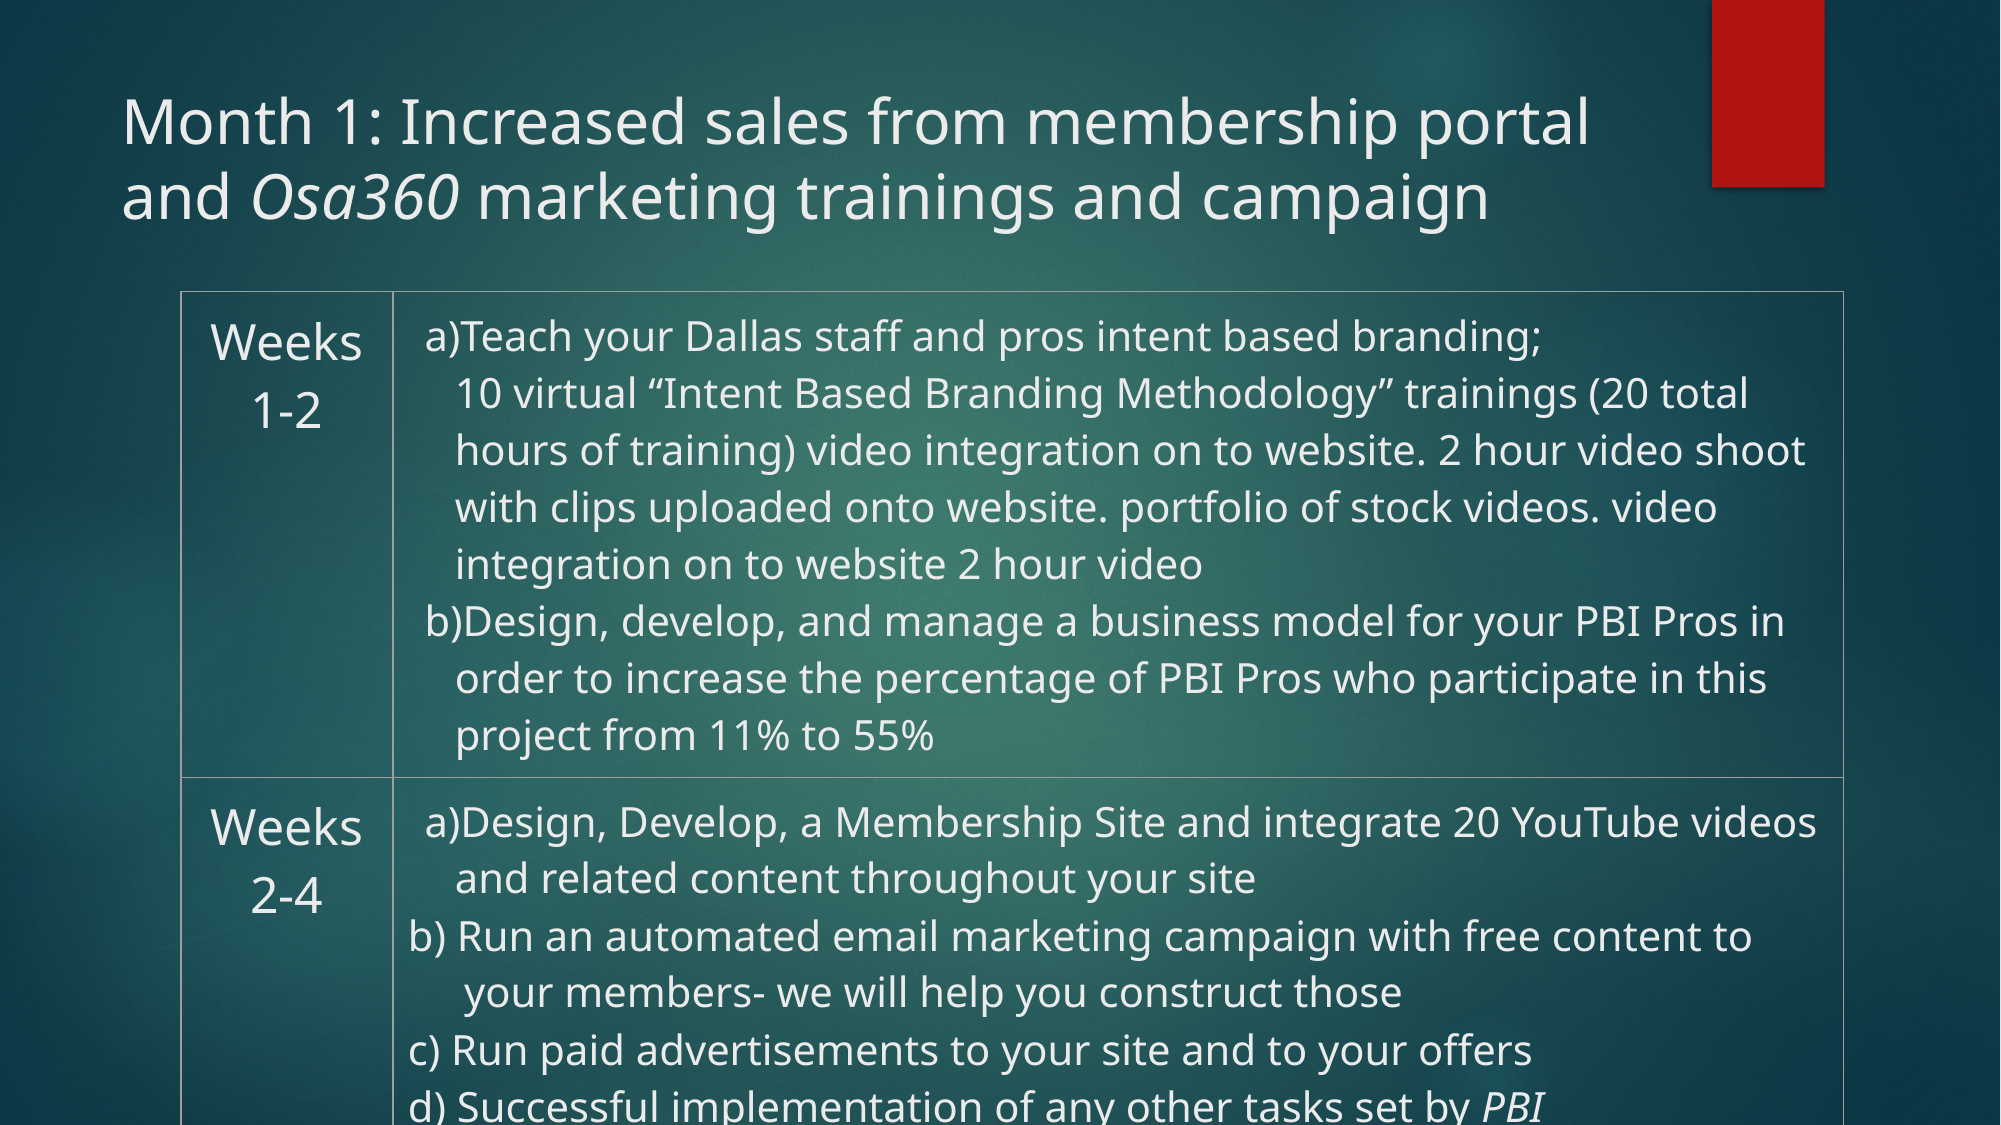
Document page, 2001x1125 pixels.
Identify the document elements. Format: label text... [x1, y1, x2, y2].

table_header Teach your Dallas staff and pros intent based branding; 10 virtual “Intent Based Branding Methodology” trainings (20 total hours of training) video integration on to website. 2 hour video shoot with clips uploaded onto website. portfolio of stock videos. video integration on to website 2 hour video Design, develop, and manage a business model for your PBI Pros in order to increase the percentage of PBI Pros who participate in this project from 11% to 55% [394, 292, 1843, 777]
title Month 1: Increased sales from membership portal and Osa360 marketing trainings and campaign [106, 74, 1641, 304]
picture [0, 0, 2001, 1125]
table_cell Design, Develop, a Membership Site and integrate 20 YouTube videos and related content throughout your site b) Run an automated email marketing campaign with free content to your members- we will help you construct those c) Run paid advertisements to your site and to your offers d) Successful implementation of any other tasks set by PBI [394, 778, 1843, 1125]
table_cell Weeks 2-4 [182, 778, 392, 1125]
table_header Weeks 1-2 [182, 292, 392, 777]
